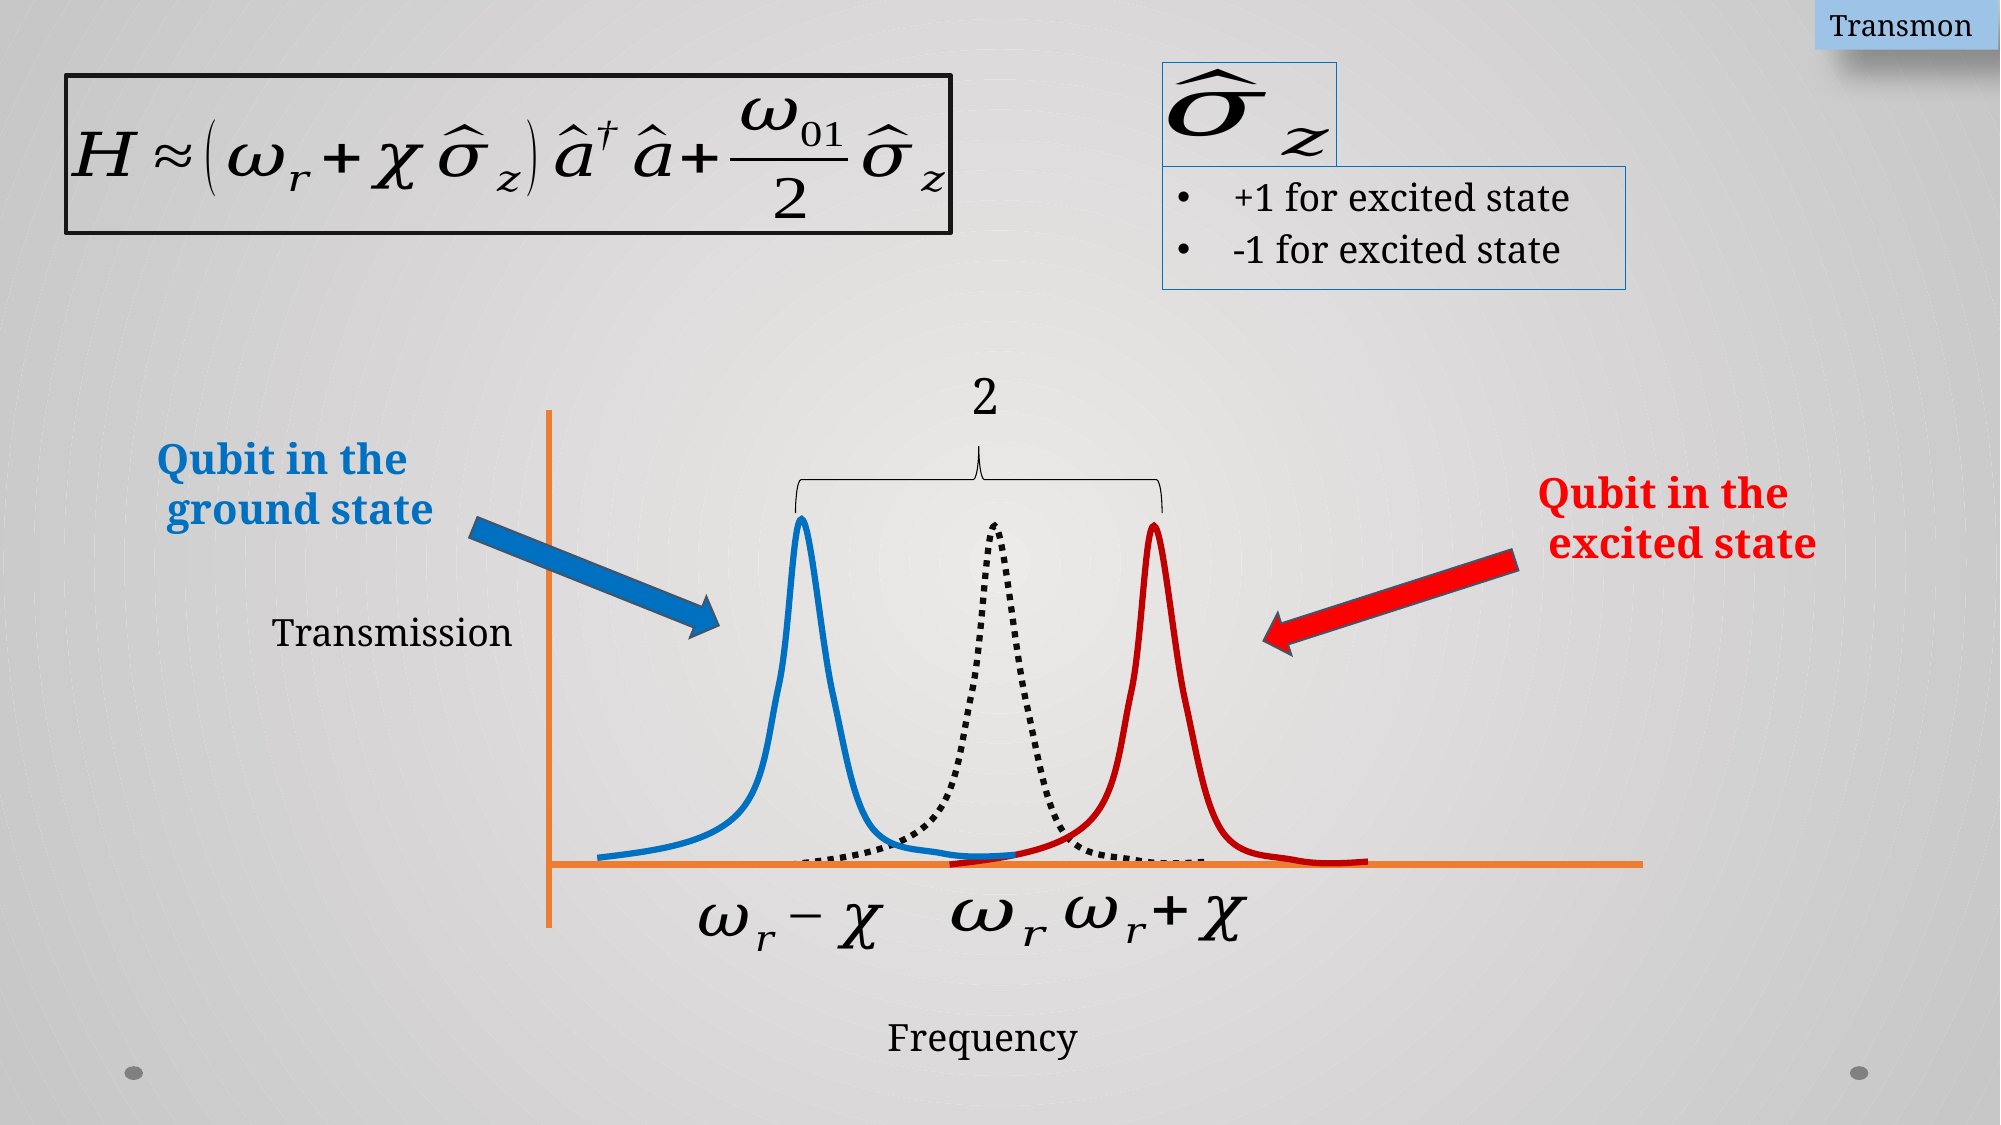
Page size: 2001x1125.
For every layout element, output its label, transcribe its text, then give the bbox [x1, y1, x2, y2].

text_box [794, 446, 1163, 514]
text_box [818, 856, 985, 861]
text_box [550, 545, 720, 640]
text_box Transmon [1814, 0, 1999, 50]
text_box [949, 524, 1369, 864]
text_box Frequency [872, 1006, 1093, 1067]
text_box [1262, 548, 1520, 658]
text_box [467, 515, 549, 571]
text_box Transmission [256, 601, 529, 661]
text_box [894, 524, 1067, 855]
text_box Qubit in the ground state [141, 425, 449, 541]
text_box Qubit in the excited state [1522, 459, 1832, 575]
text_box [597, 517, 1016, 859]
list +1 for excited state -1 for excited state [1162, 166, 1626, 290]
